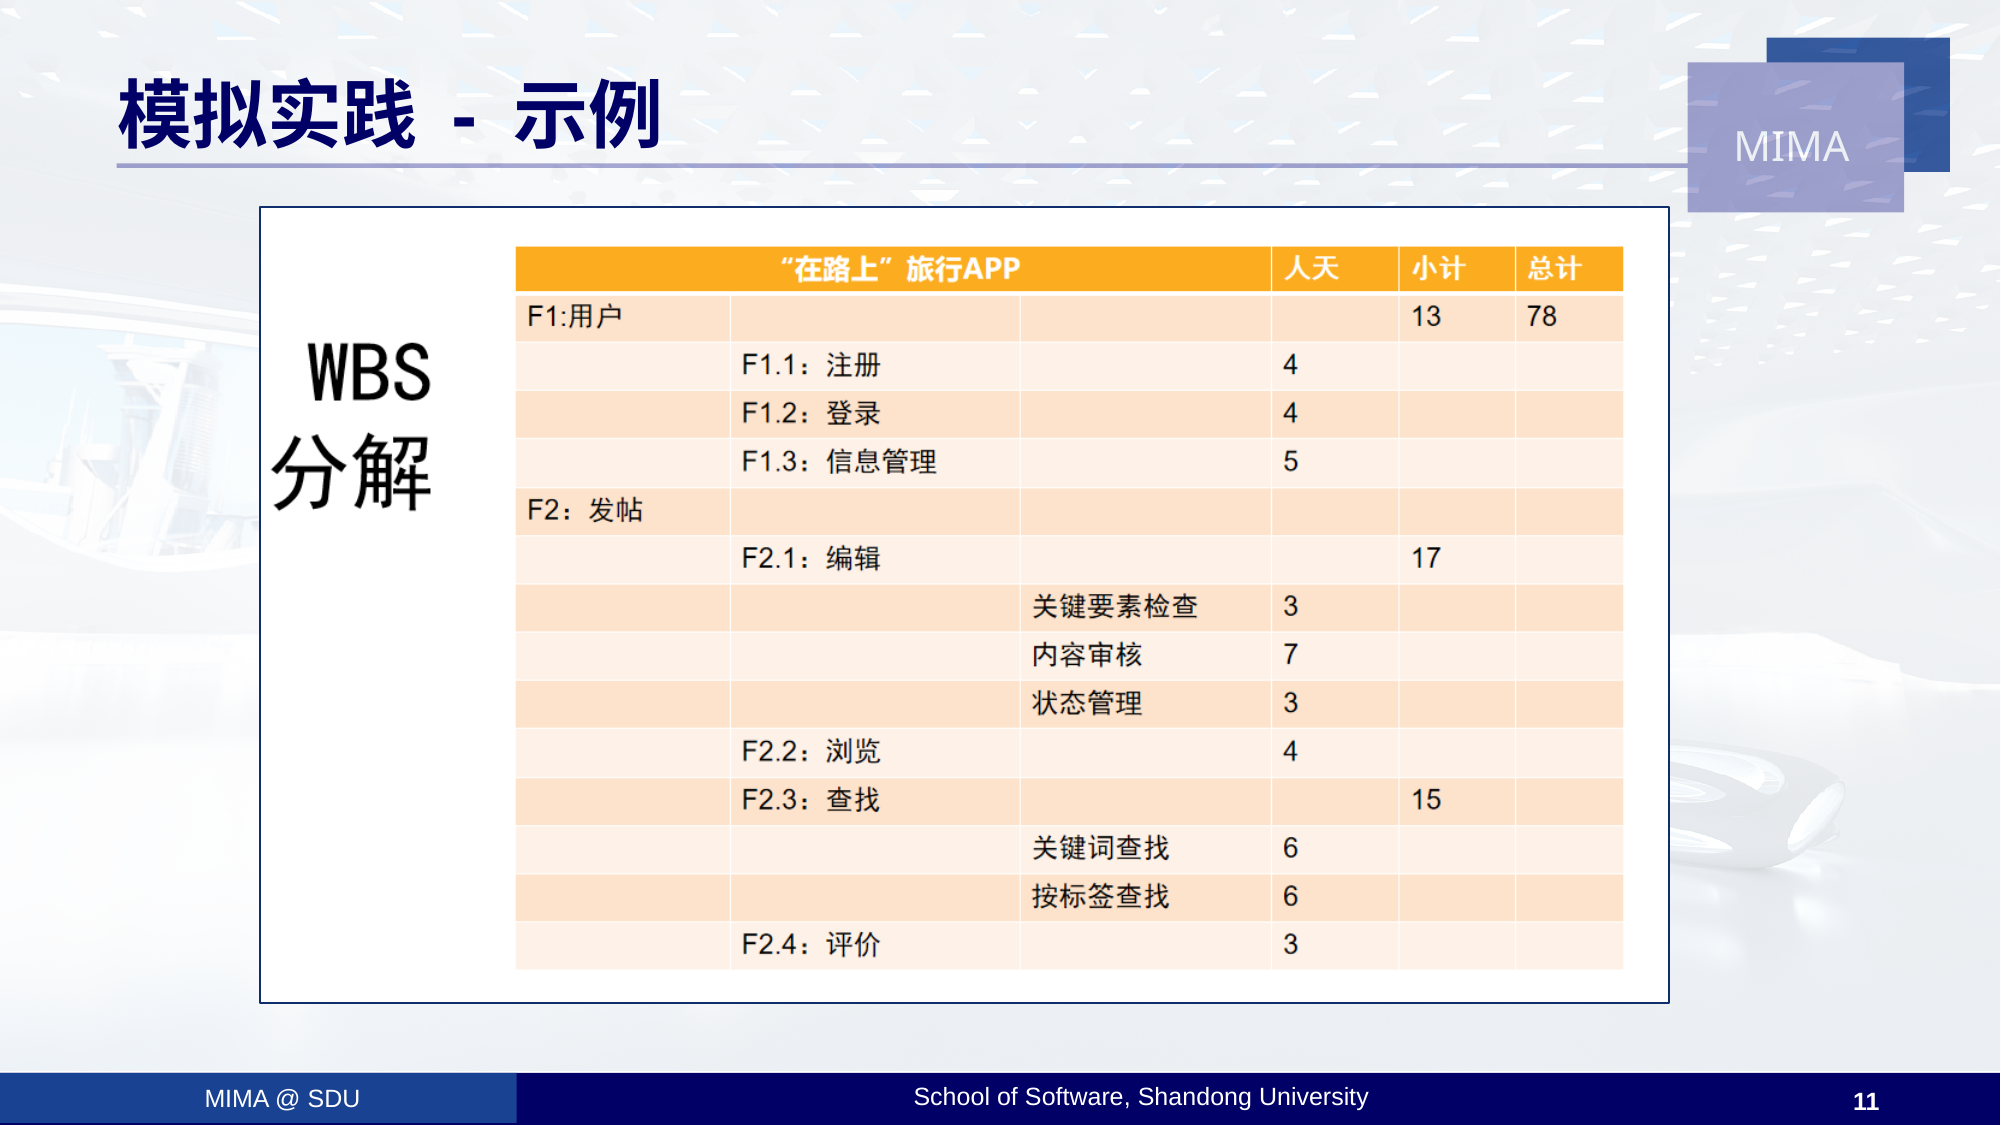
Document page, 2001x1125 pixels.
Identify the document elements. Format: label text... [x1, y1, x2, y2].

title 模拟实践 - 示例 [102, 58, 1722, 167]
picture [261, 207, 1669, 1003]
